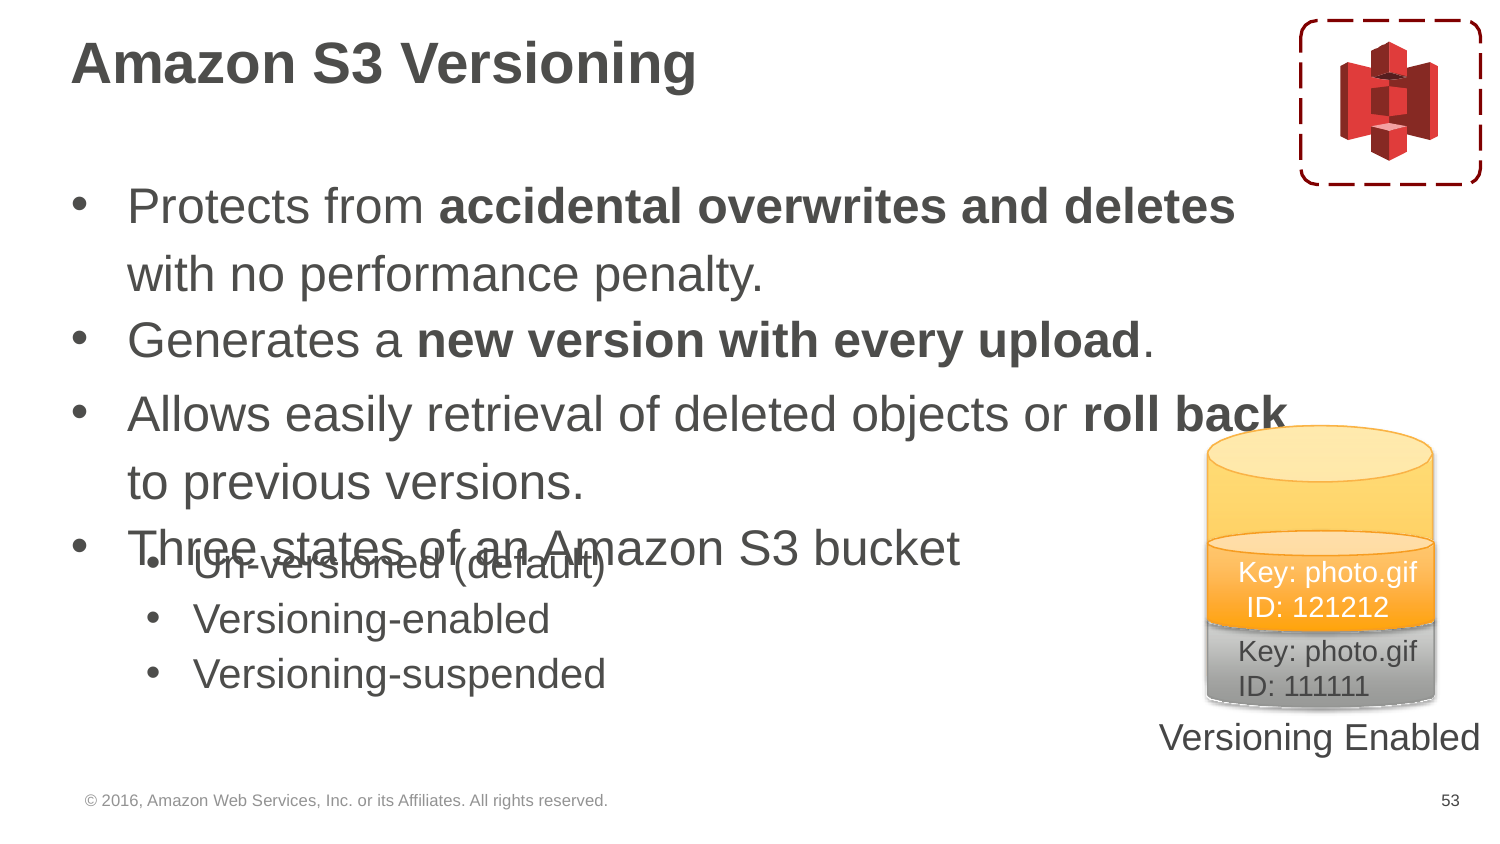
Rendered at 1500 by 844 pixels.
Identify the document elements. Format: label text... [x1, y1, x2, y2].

footer © 2016, Amazon Web Services, Inc. or its Affiliates. All rights reserved. [82, 789, 613, 844]
text_box Key: photo.gif ID: 121212 Key: photo.gif ID: 111111 Versioning Enabled [1156, 551, 1484, 759]
text_box Protects from accidental overwrites and deletes with no performance penalty. Generates a new version with every upload. Allows easily retrieval of deleted objects or roll back to previous versions. Three states of an Amazon S3 bucket [68, 163, 1292, 576]
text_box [1300, 20, 1481, 185]
slide_number ‹#› [1426, 789, 1467, 844]
title Amazon S3 Versioning [68, 22, 701, 163]
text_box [1199, 422, 1443, 719]
text_box Un-versioned (default) Versioning-enabled Versioning-suspended [143, 530, 609, 698]
